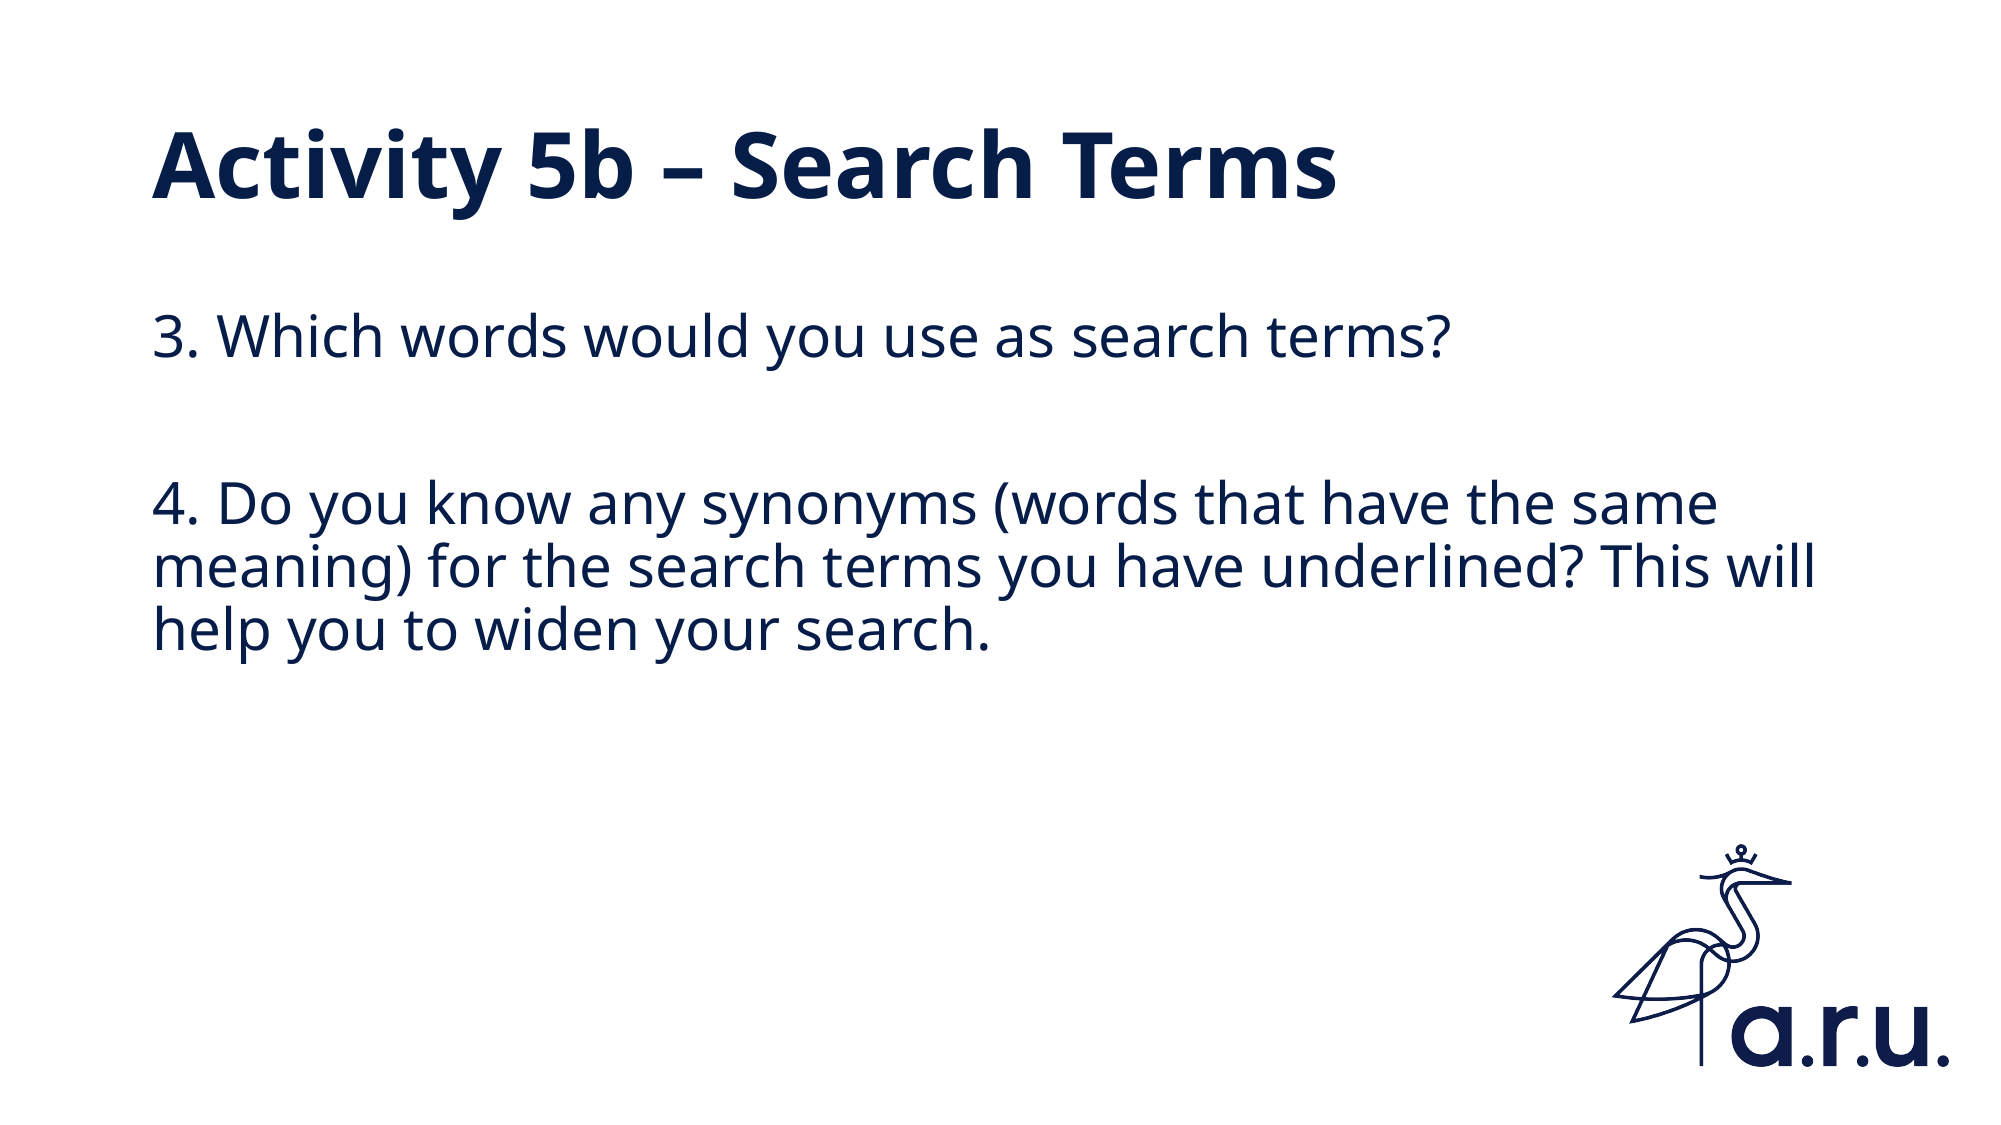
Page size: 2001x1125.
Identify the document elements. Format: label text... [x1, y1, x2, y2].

list 3. Which words would you use as search terms? 4. Do you know any synonyms (words that have the same meaning) for the search terms you have underlined? This will help you to widen your search. [137, 299, 1863, 1014]
picture [1611, 844, 1949, 1067]
title Activity 5b – Search Terms [137, 59, 1863, 278]
